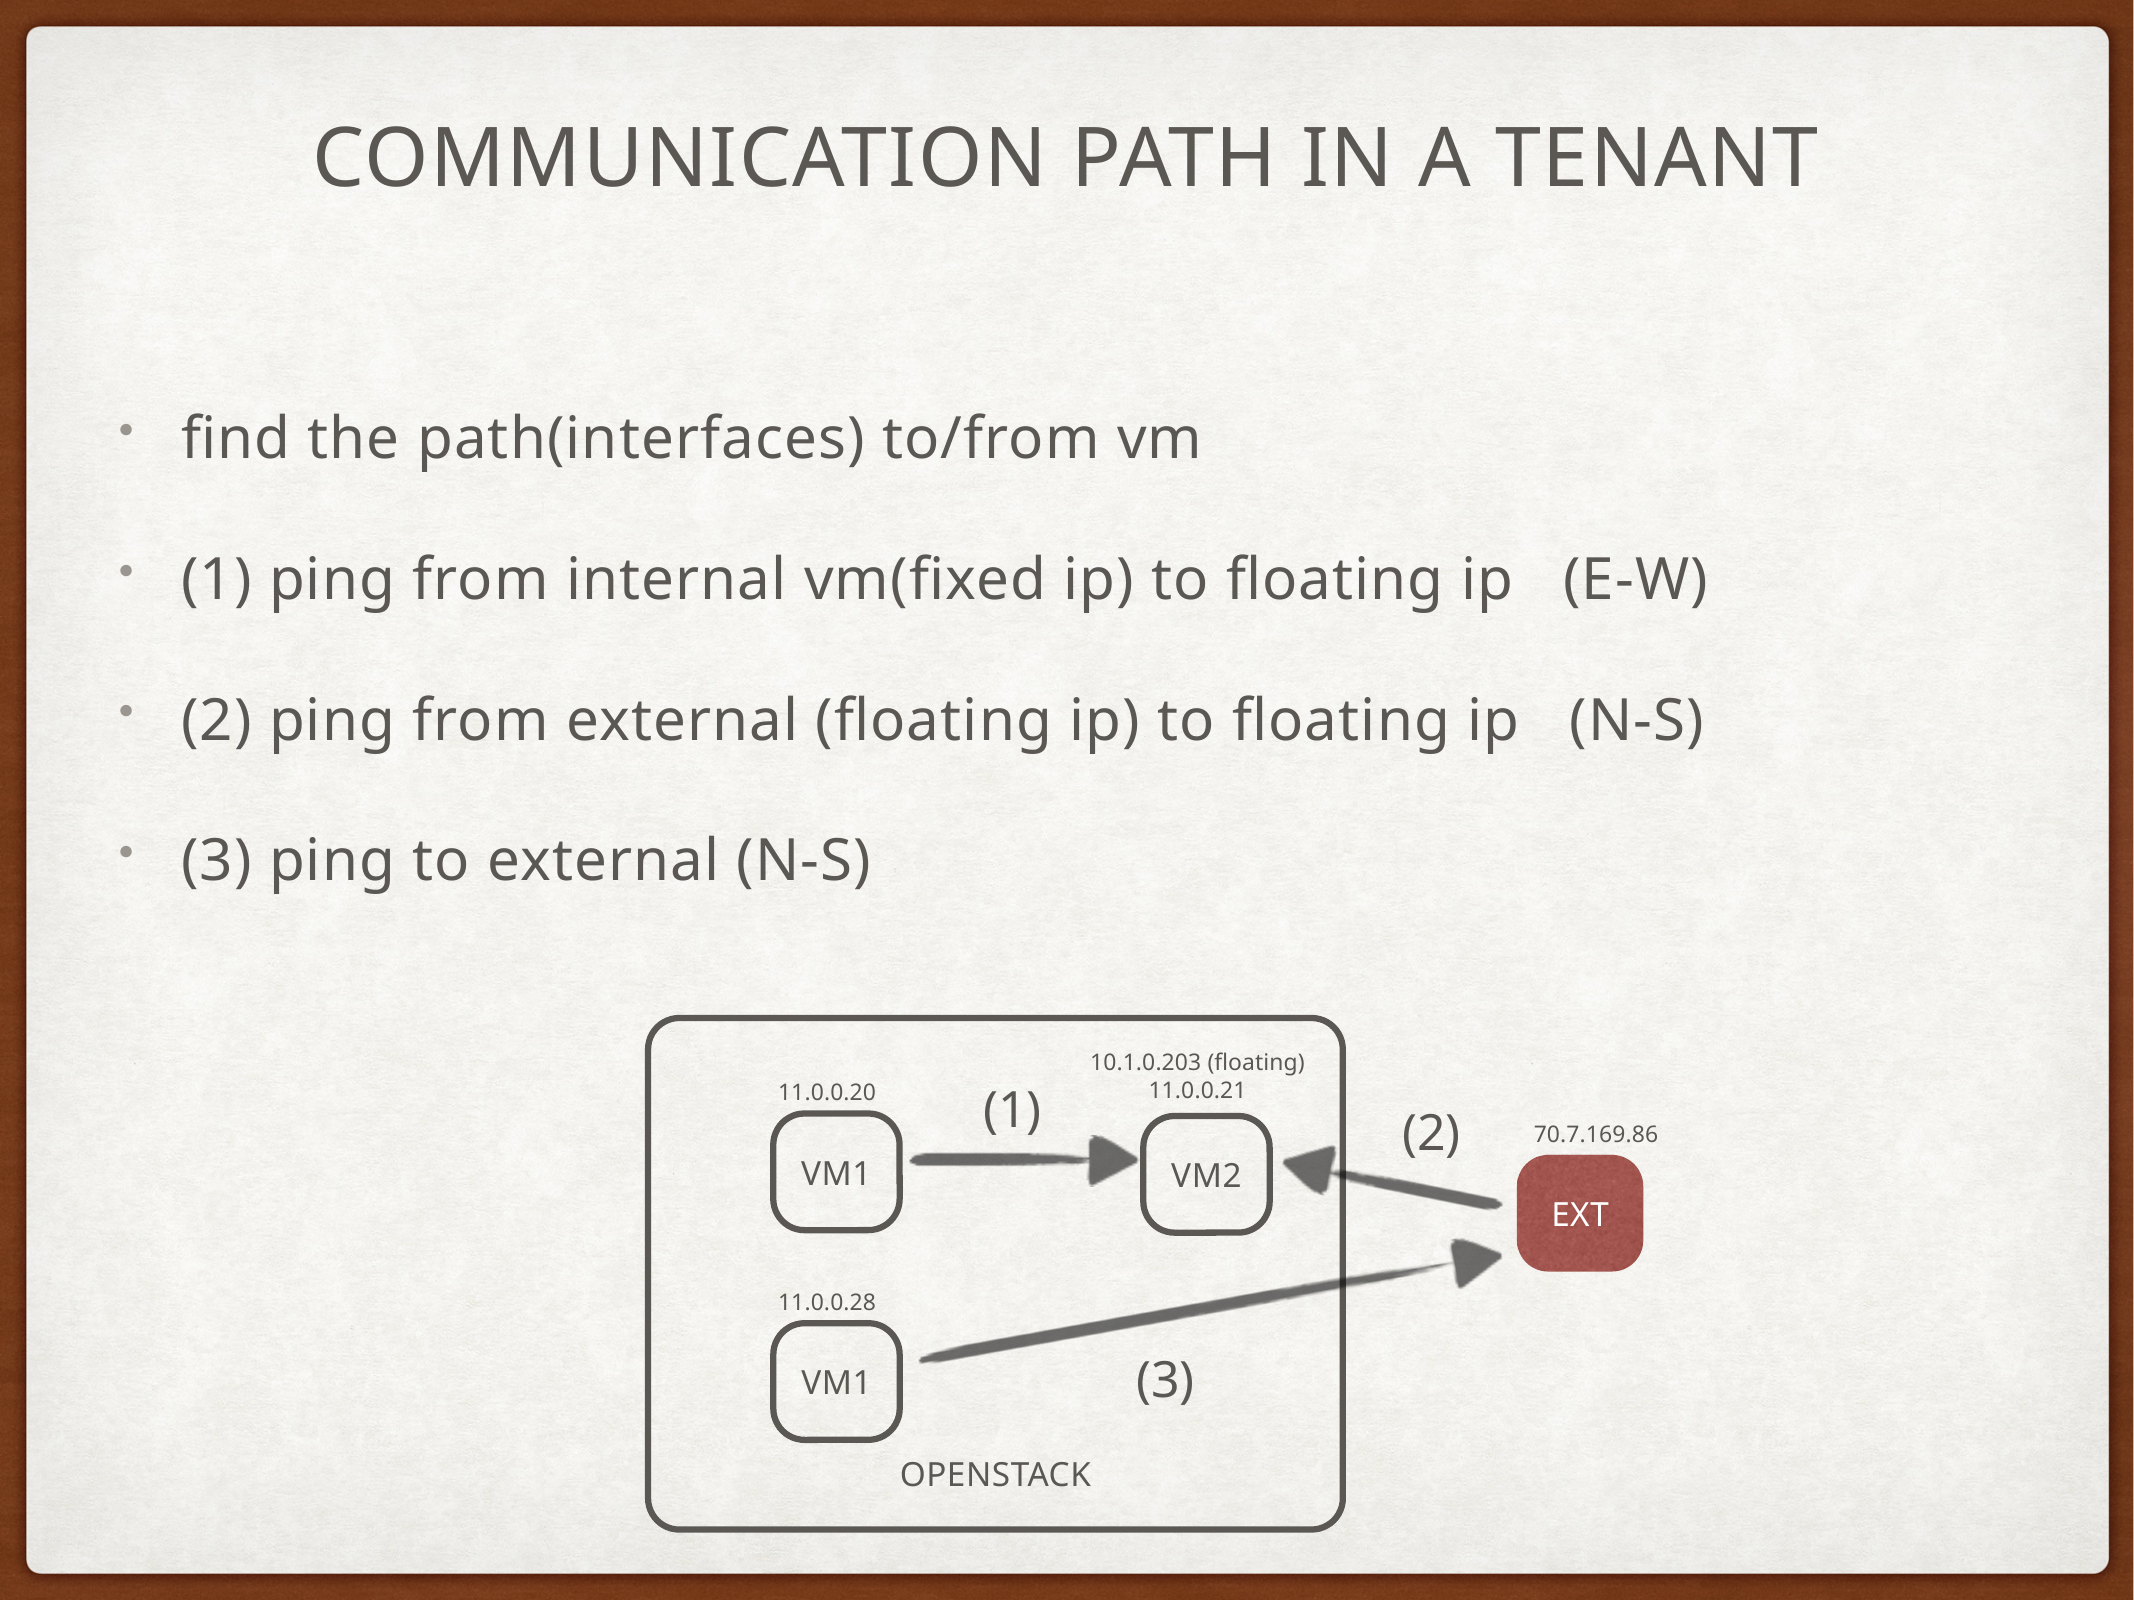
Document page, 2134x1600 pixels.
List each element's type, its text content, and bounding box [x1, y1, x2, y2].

text_box (2) [1393, 1091, 1470, 1157]
text_box 11.0.0.20 [769, 1069, 885, 1114]
text_box (1) [974, 1069, 1050, 1135]
text_box 11.0.0.28 [769, 1278, 885, 1323]
list find the path(interfaces) to/from vm (1) ping from internal vm(fixed ip) to floating ip (E-W) (2) ping from external (floating ip) to floating ip (N-S) (3) ping to external (N-S) [109, 391, 2024, 991]
text_box vm1 [773, 1114, 900, 1231]
text_box (3) [1128, 1338, 1204, 1416]
text_box openstack [648, 1017, 1343, 1530]
text_box 10.1.0.203 (floating) 11.0.0.21 [1081, 1039, 1314, 1112]
title communication path in a tenant [109, 95, 2024, 220]
text_box vm2 [1143, 1115, 1270, 1233]
text_box Ext [1516, 1155, 1644, 1272]
picture [0, 0, 2134, 1600]
text_box vm1 [773, 1323, 900, 1440]
text_box 70.7.169.86 [1525, 1110, 1667, 1155]
